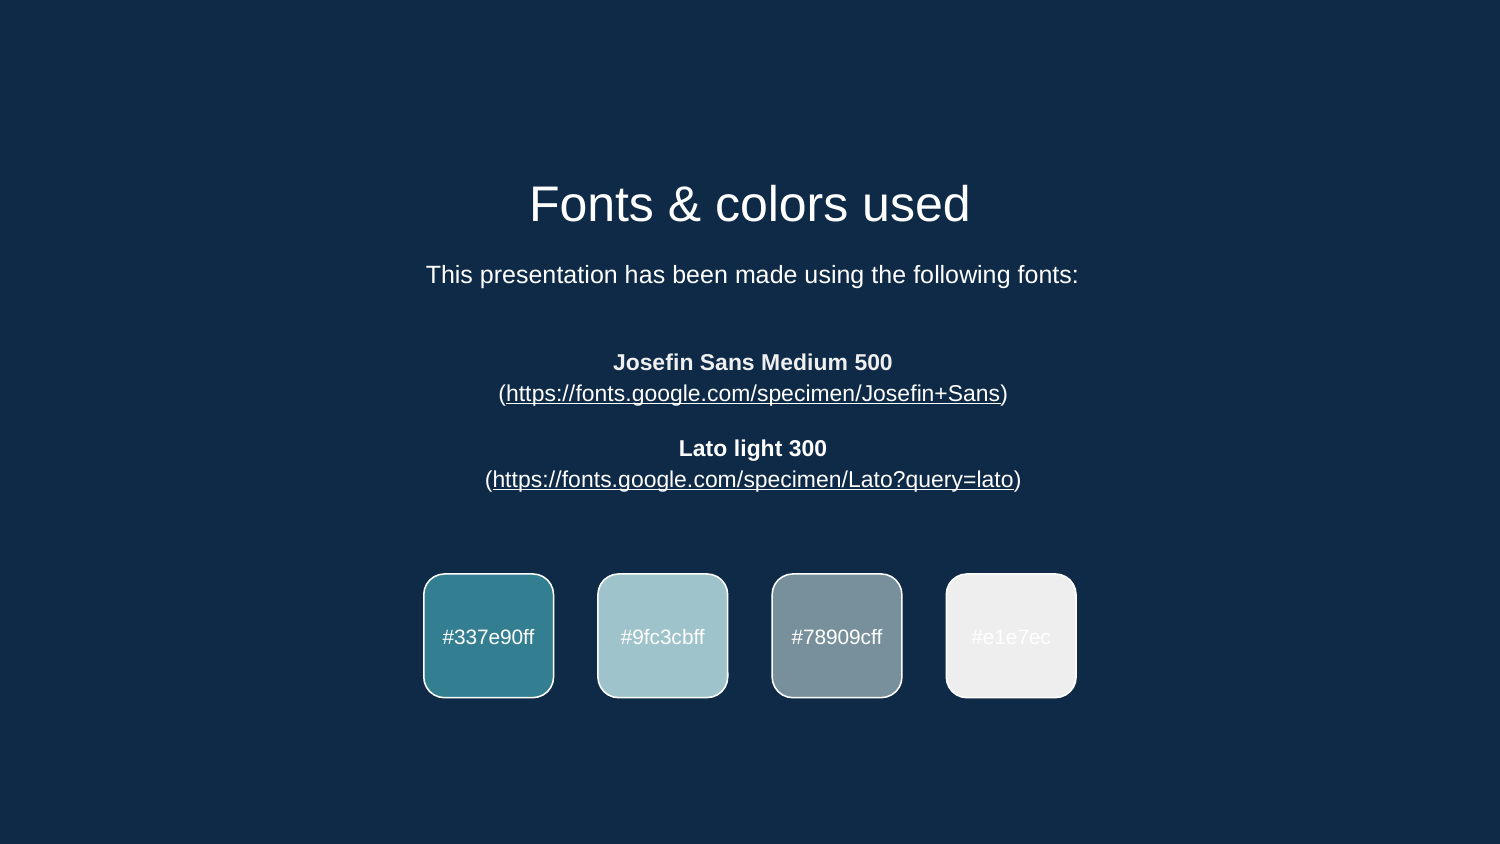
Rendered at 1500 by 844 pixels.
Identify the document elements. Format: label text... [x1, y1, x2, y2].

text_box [423, 573, 1077, 698]
title Fonts & colors used [171, 156, 1328, 236]
list Josefin Sans Medium 500 (https://fonts.google.com/specimen/Josefin+Sans) Lato light 300 (https://fonts.google.com/specimen/Lato?query=lato) [175, 314, 1332, 521]
list This presentation has been made using the following fonts: [175, 239, 1332, 312]
